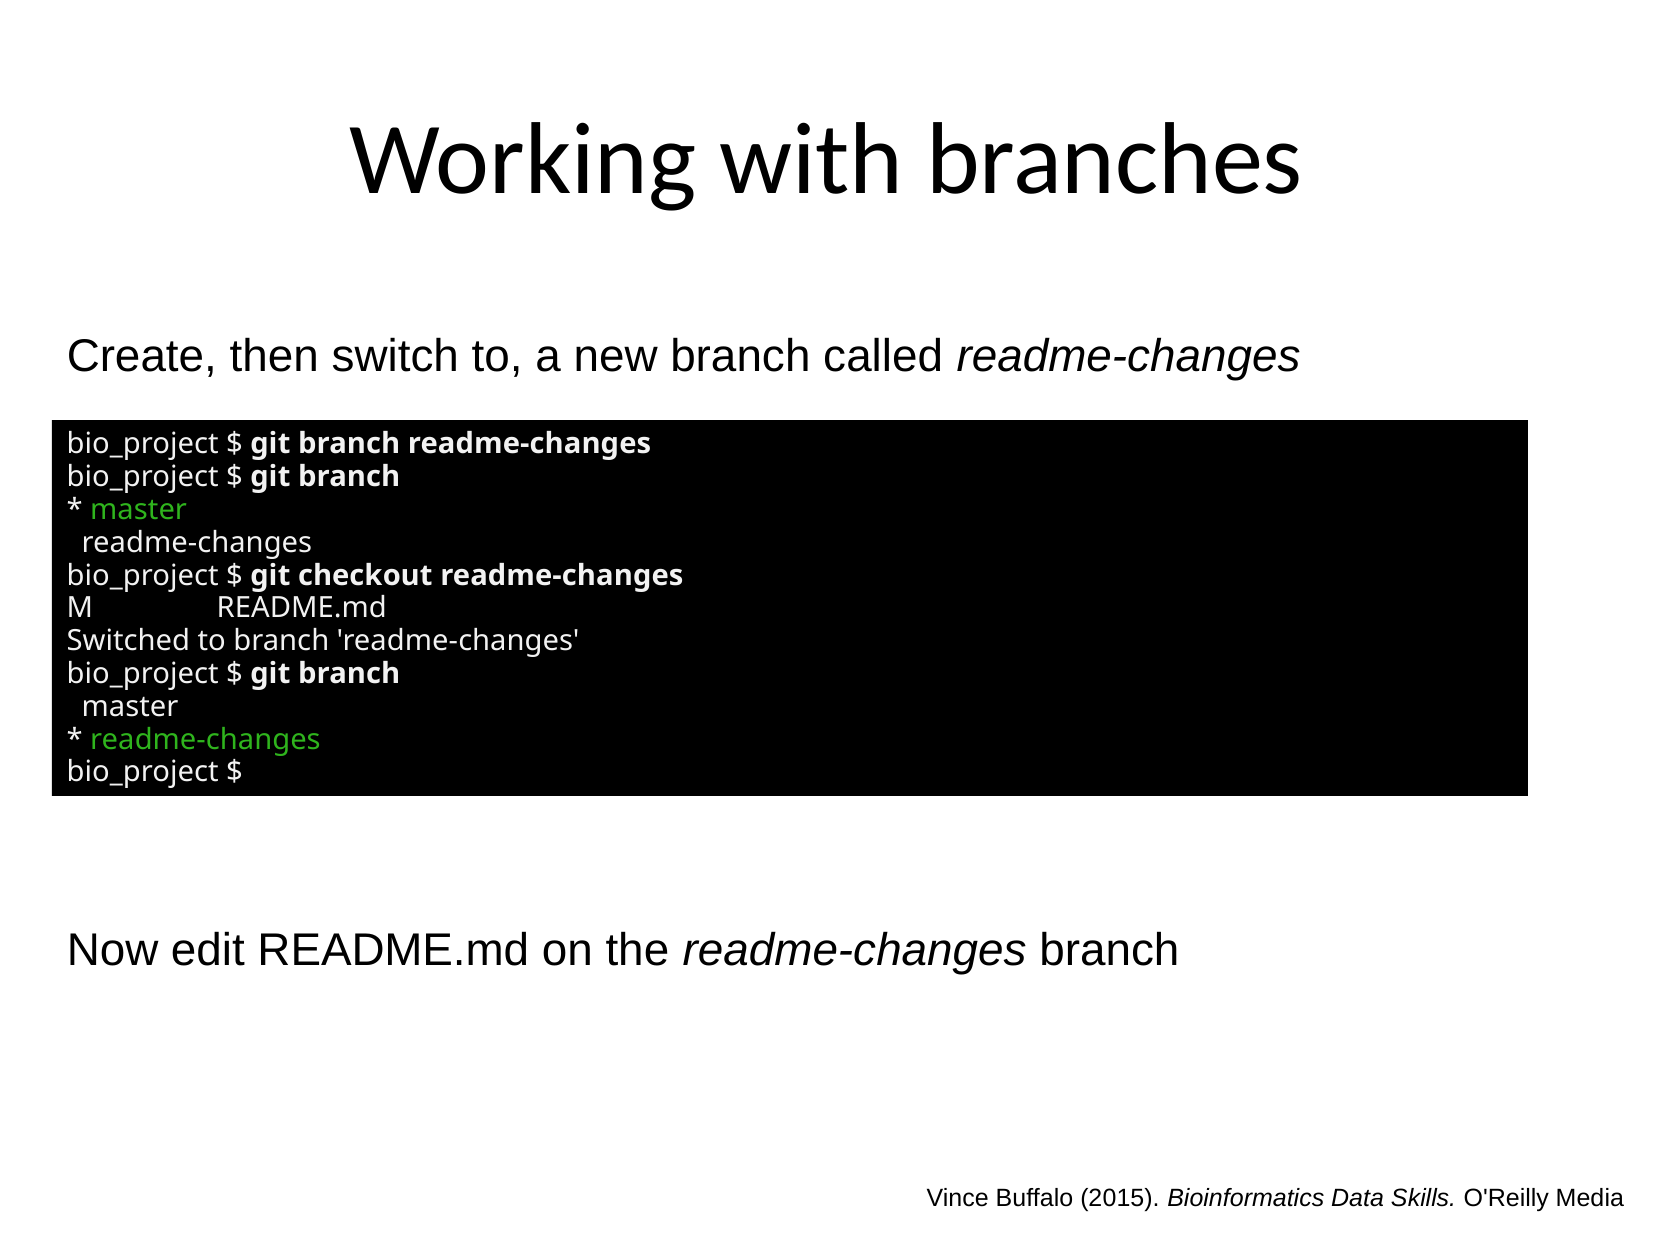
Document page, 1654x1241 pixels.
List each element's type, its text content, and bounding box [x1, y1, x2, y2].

text_box bio_project $ git branch readme-changes bio_project $ git branch * master readme-changes bio_project $ git checkout readme-changes M README.md Switched to branch 'readme-changes' bio_project $ git branch master * readme-changes bio_project $ [51, 420, 1528, 796]
title Working with branches [82, 49, 1571, 257]
text_box Create, then switch to, a new branch called readme-changes [51, 307, 1602, 389]
text_box Vince Buffalo (2015). Bioinformatics Data Skills. O'Reilly Media [911, 1176, 1640, 1220]
text_box Now edit README.md on the readme-changes branch [51, 900, 1602, 982]
